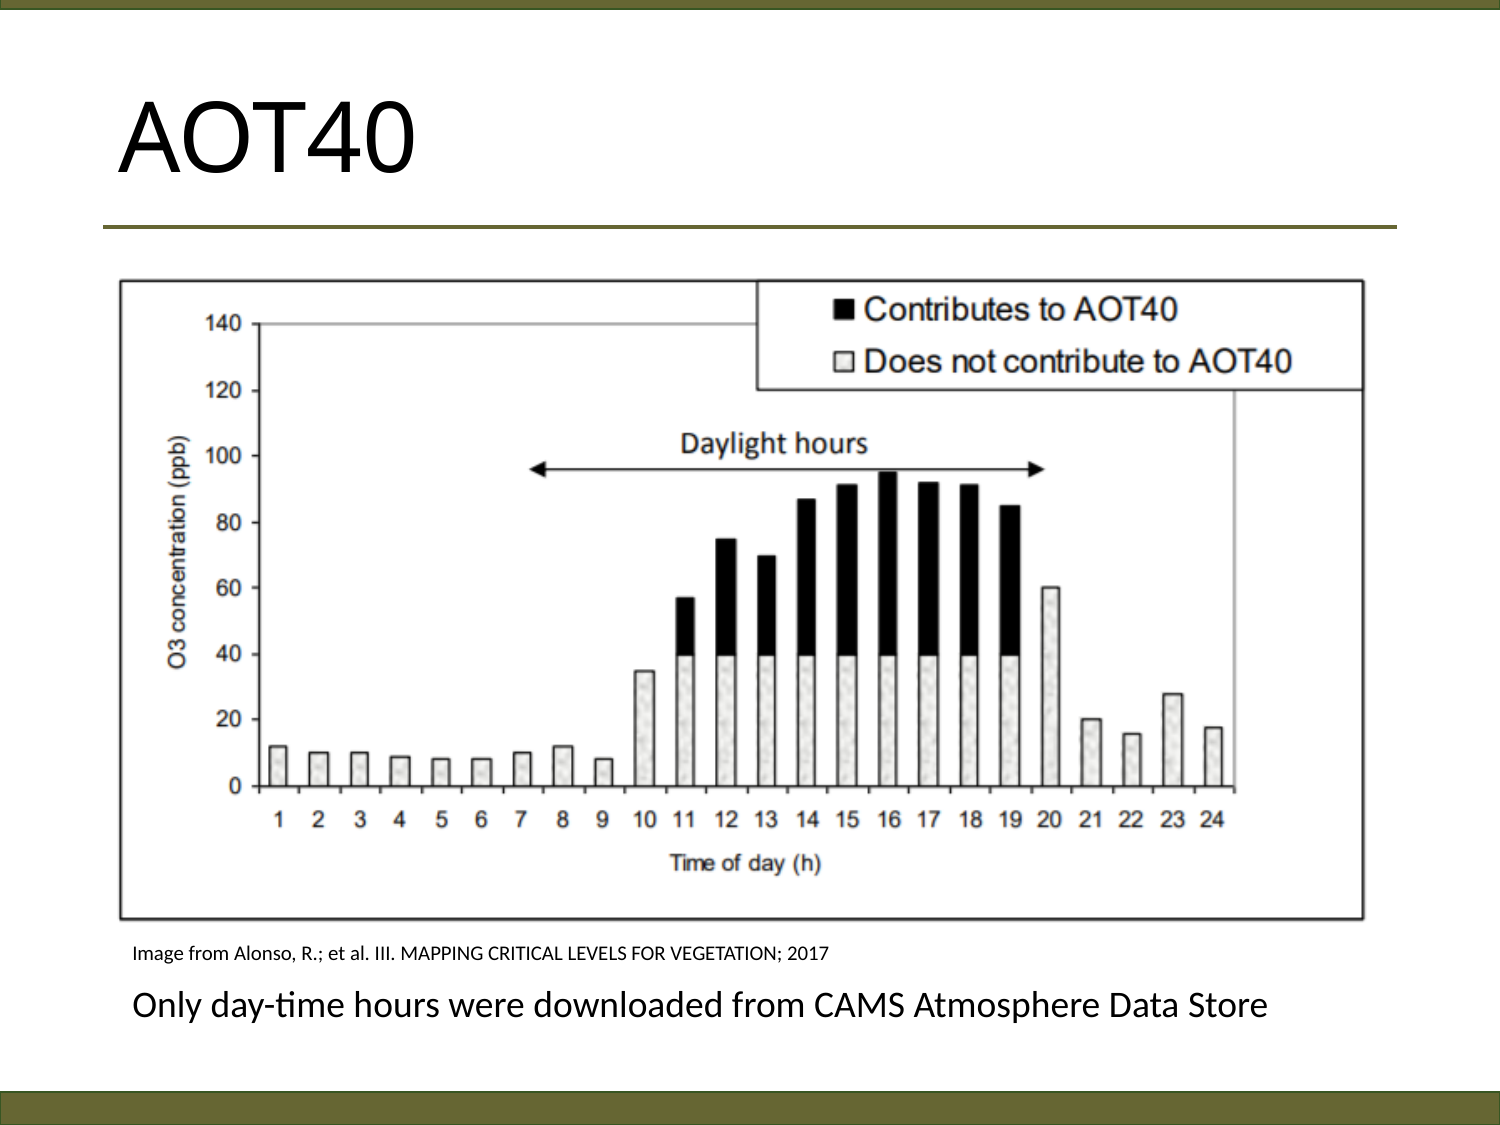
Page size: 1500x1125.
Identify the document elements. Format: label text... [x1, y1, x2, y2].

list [103, 269, 1397, 933]
text_box Only day-time hours were downloaded from CAMS Atmosphere Data Store [117, 972, 1361, 1033]
text_box Image from Alonso, R.; et al. III. MAPPING CRITICAL LEVELS FOR VEGETATION; 2017 [117, 933, 1361, 972]
title AOT40 [103, 47, 1397, 201]
